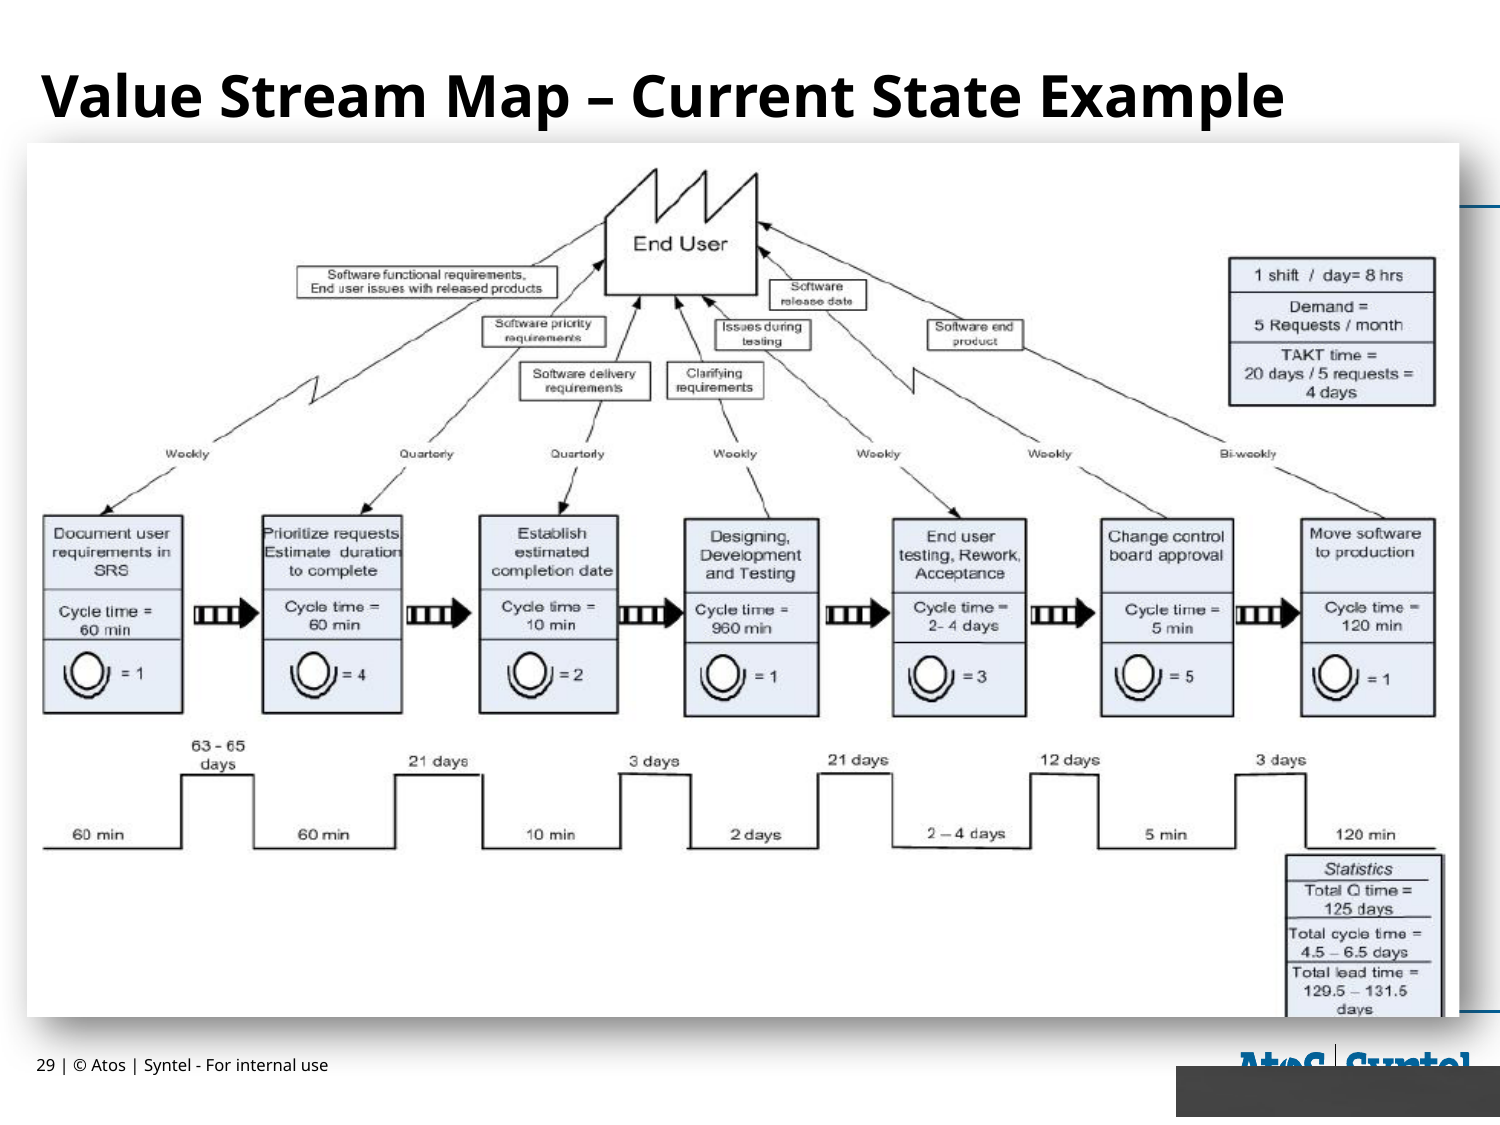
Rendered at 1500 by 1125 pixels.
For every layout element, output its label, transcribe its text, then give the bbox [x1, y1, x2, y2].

text_box Value Stream Map – Current State Example [27, 43, 1500, 144]
picture [26, 143, 1460, 1017]
picture [1176, 1066, 1500, 1117]
